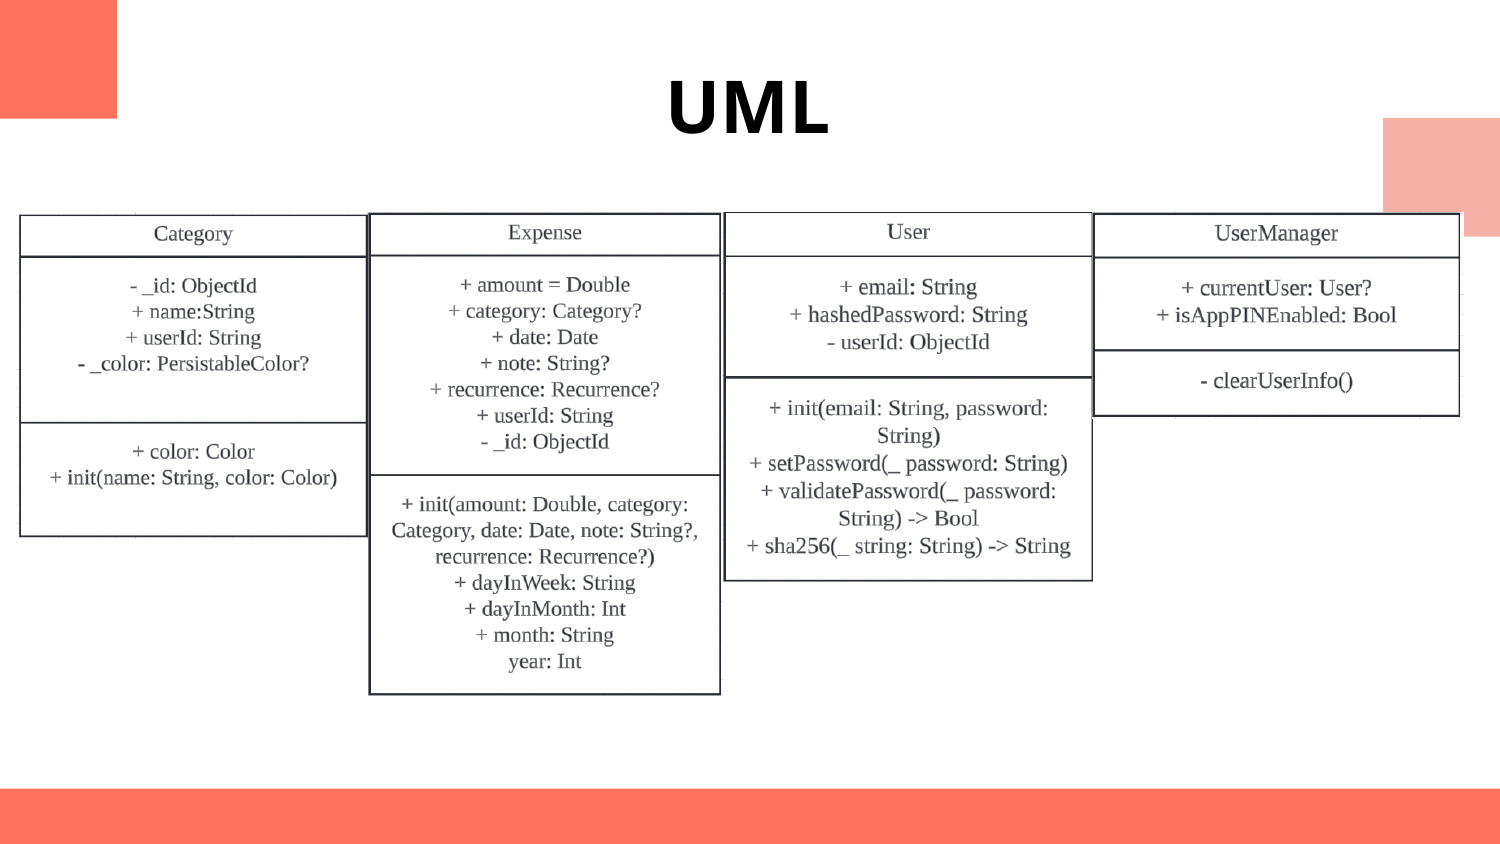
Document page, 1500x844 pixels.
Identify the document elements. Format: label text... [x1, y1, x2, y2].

picture [15, 211, 1464, 697]
title UML [113, 67, 1383, 141]
